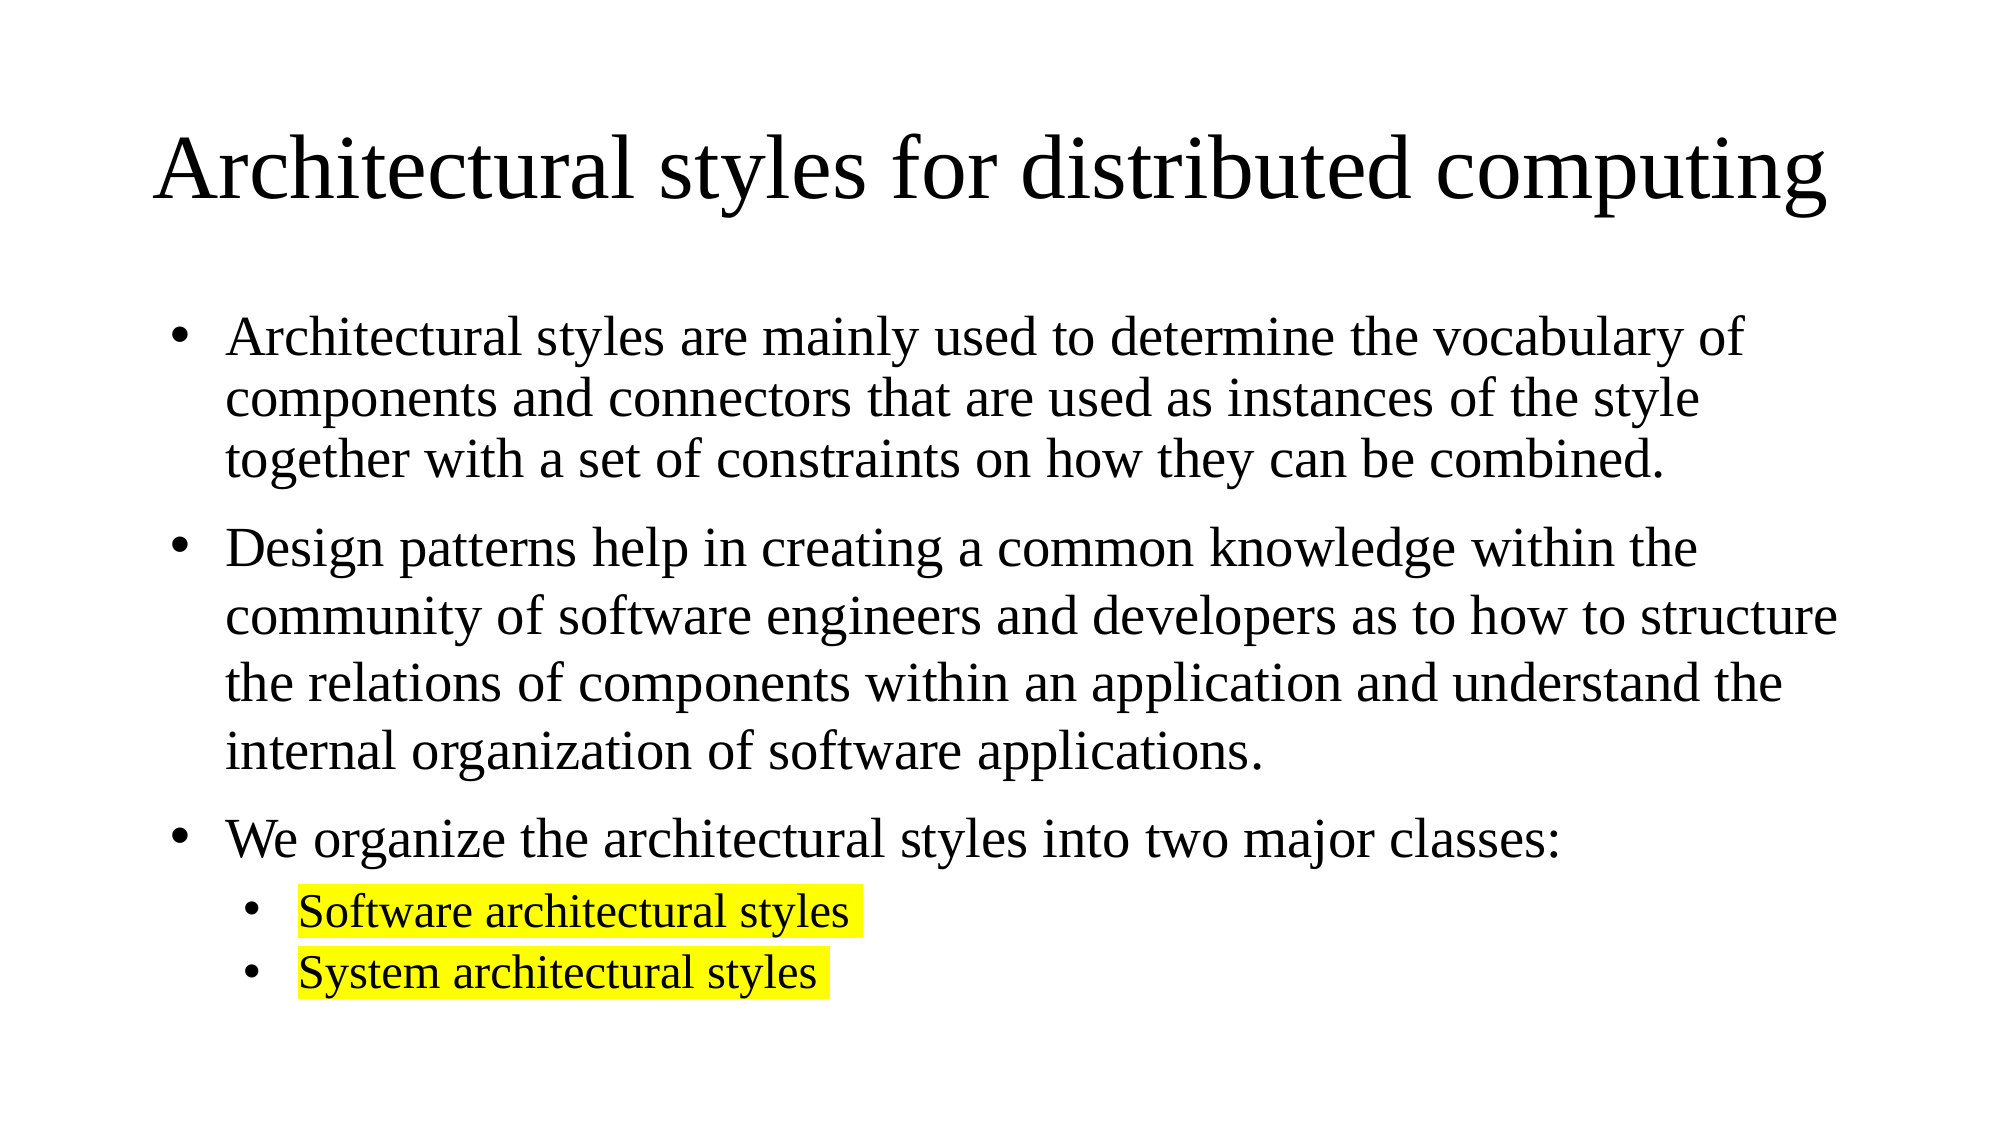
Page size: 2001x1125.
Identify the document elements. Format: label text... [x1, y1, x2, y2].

list Architectural styles are mainly used to determine the vocabulary of components and connectors that are used as instances of the style together with a set of constraints on how they can be combined. Design patterns help in creating a common knowledge within the community of software engineers and developers as to how to structure the relations of components within an application and understand the internal organization of software applications. We organize the architectural styles into two major classes: Software architectural styles System architectural styles [137, 299, 1863, 1014]
title Architectural styles for distributed computing [137, 59, 1863, 278]
